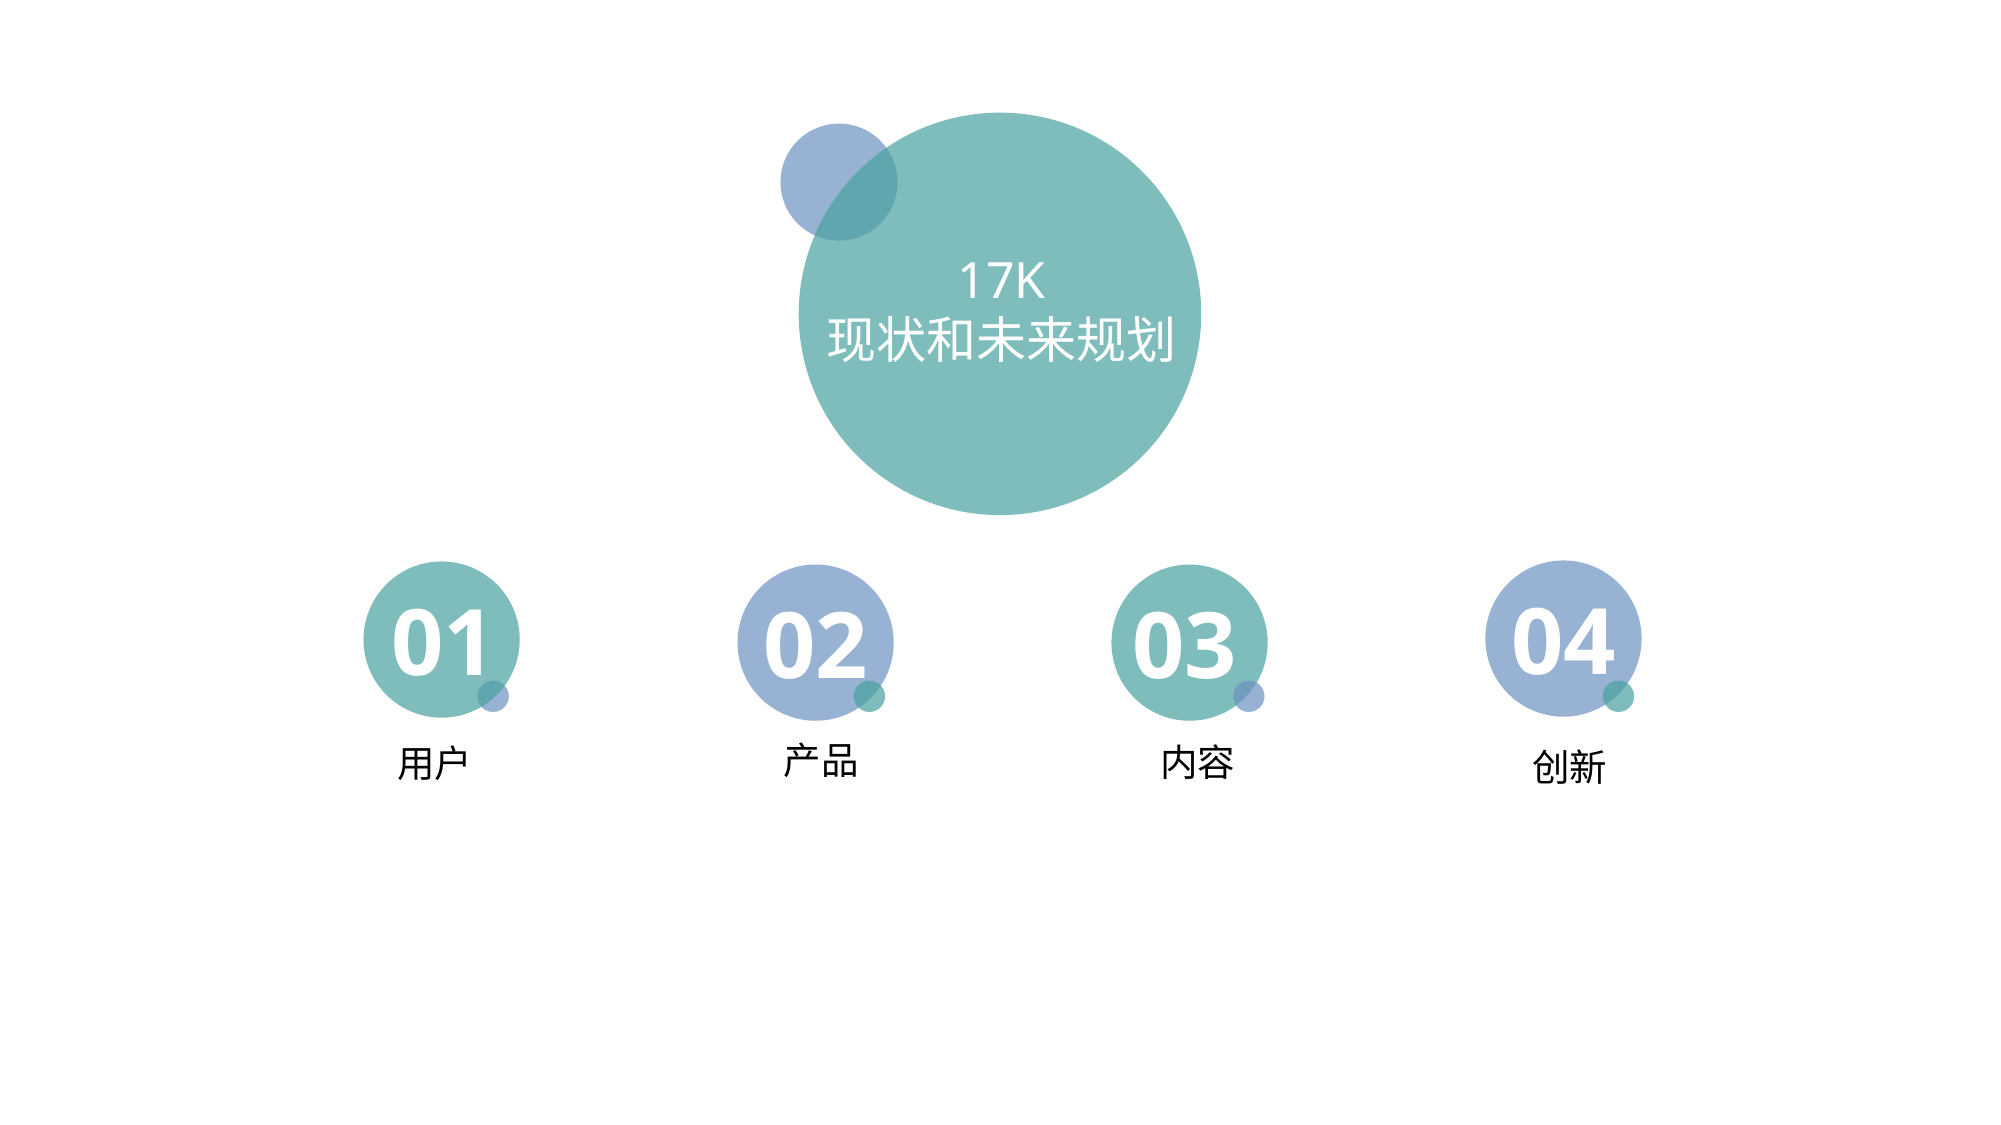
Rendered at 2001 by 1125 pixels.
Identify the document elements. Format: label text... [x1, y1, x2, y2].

text_box [392, 702, 491, 719]
text_box 02 [748, 579, 883, 705]
text_box [1110, 611, 1117, 675]
text_box [797, 272, 802, 356]
text_box [1484, 597, 1496, 680]
text_box [1232, 679, 1266, 714]
text_box [768, 563, 863, 579]
text_box [482, 702, 509, 714]
text_box [1142, 563, 1237, 579]
text_box [779, 122, 887, 236]
text_box 03 [1117, 579, 1253, 705]
text_box 04 [1496, 575, 1631, 701]
text_box [511, 601, 521, 678]
text_box 17K 现状和未来规划 [802, 240, 1202, 380]
text_box [1631, 597, 1643, 680]
text_box [1514, 701, 1605, 718]
text_box [362, 595, 376, 684]
text_box 内容 [1145, 731, 1251, 792]
text_box [766, 705, 858, 722]
text_box [1140, 705, 1236, 722]
text_box 创新 [1517, 736, 1622, 796]
text_box [852, 679, 887, 714]
text_box [1253, 595, 1269, 682]
text_box 用户 [382, 732, 488, 793]
text_box [1601, 679, 1636, 714]
text_box 01 [376, 576, 511, 702]
text_box [811, 111, 1189, 240]
text_box [736, 601, 748, 684]
text_box [394, 560, 489, 576]
text_box [883, 601, 895, 685]
text_box 产品 [769, 729, 874, 790]
text_box [808, 380, 1192, 517]
text_box [1516, 559, 1611, 575]
